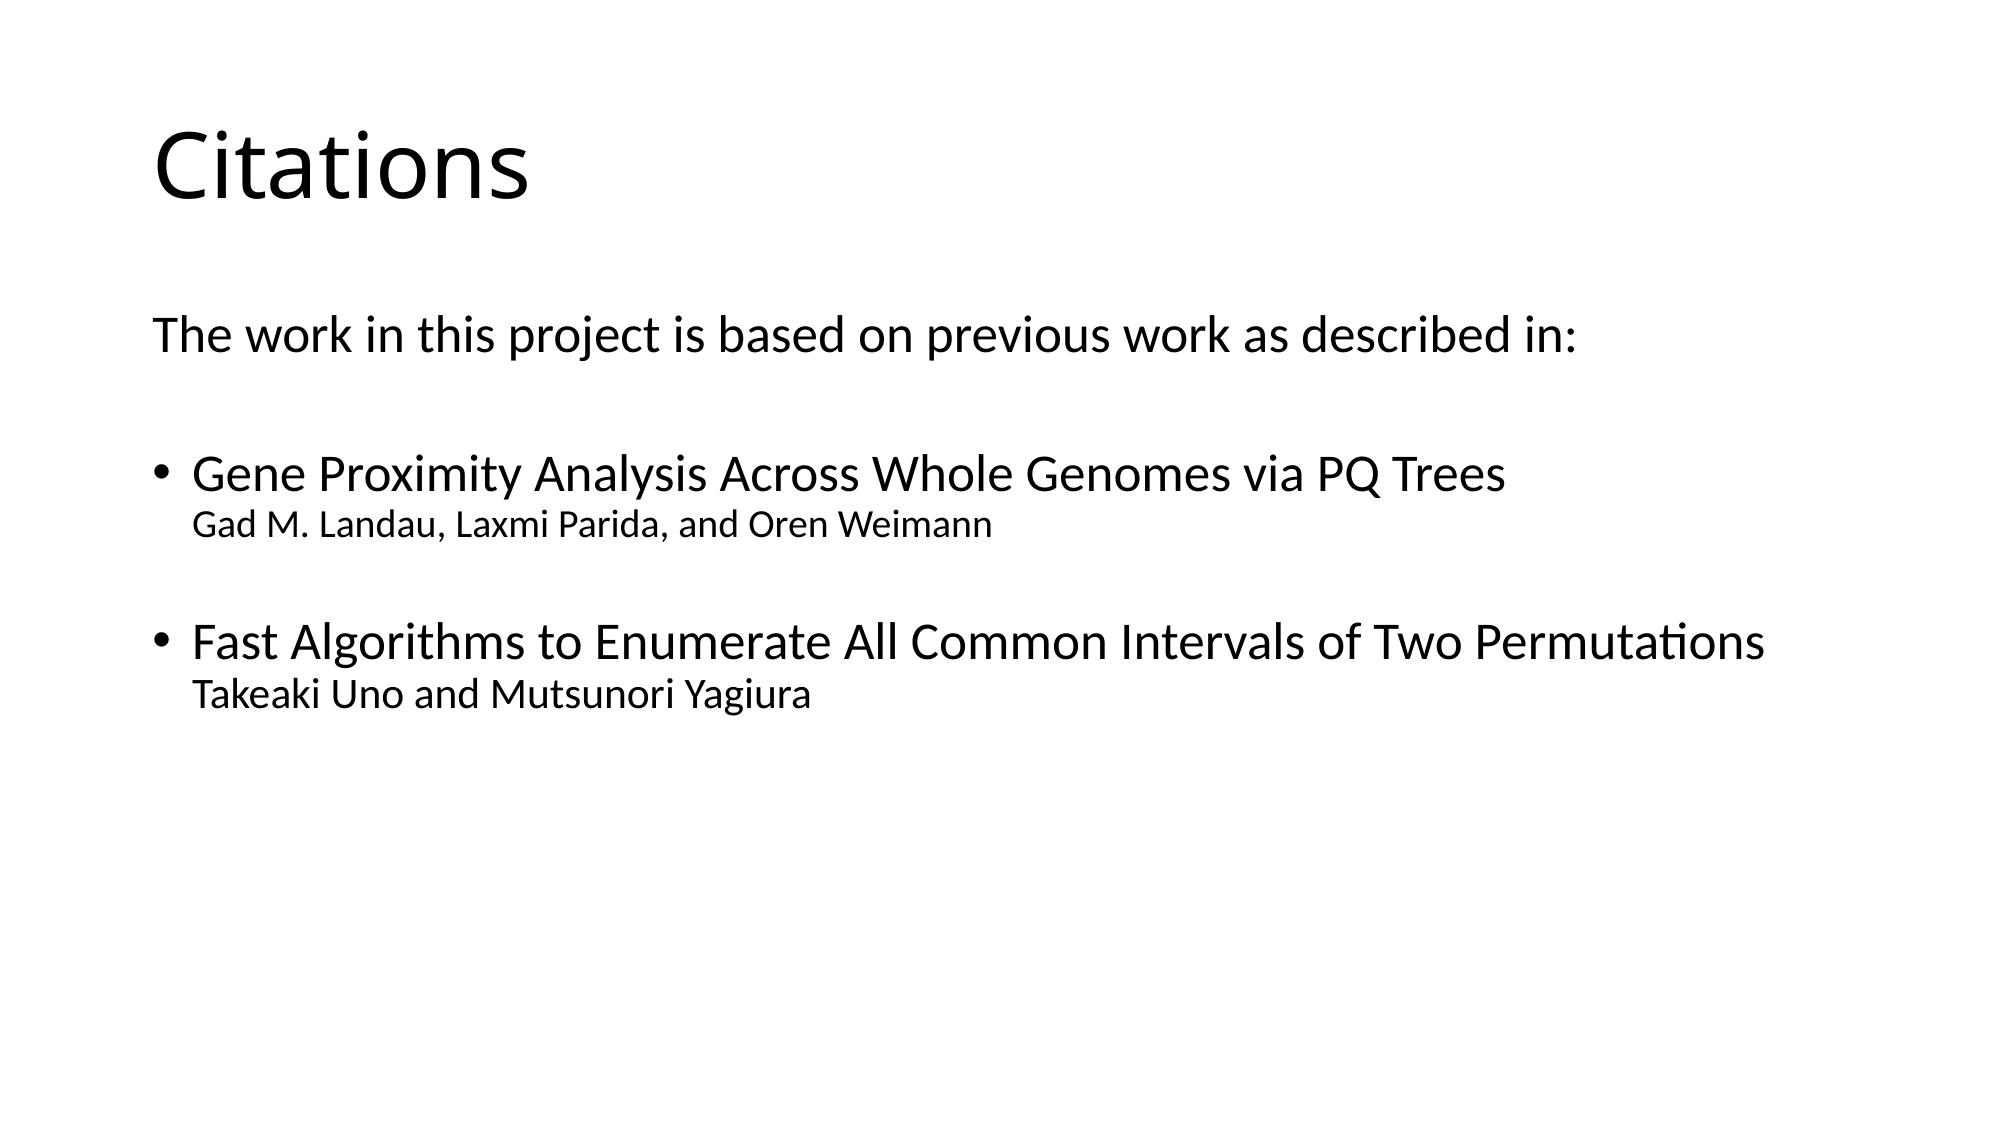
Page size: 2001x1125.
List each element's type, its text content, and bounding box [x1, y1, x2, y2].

list The work in this project is based on previous work as described in: Gene Proximity Analysis Across Whole Genomes via PQ Trees ﻿Gad M. Landau, Laxmi Parida, and Oren Weimann ﻿Fast Algorithms to Enumerate All Common Intervals of Two Permutations ﻿Takeaki Uno and Mutsunori Yagiura [137, 299, 1863, 1014]
title Citations [137, 59, 1863, 278]
